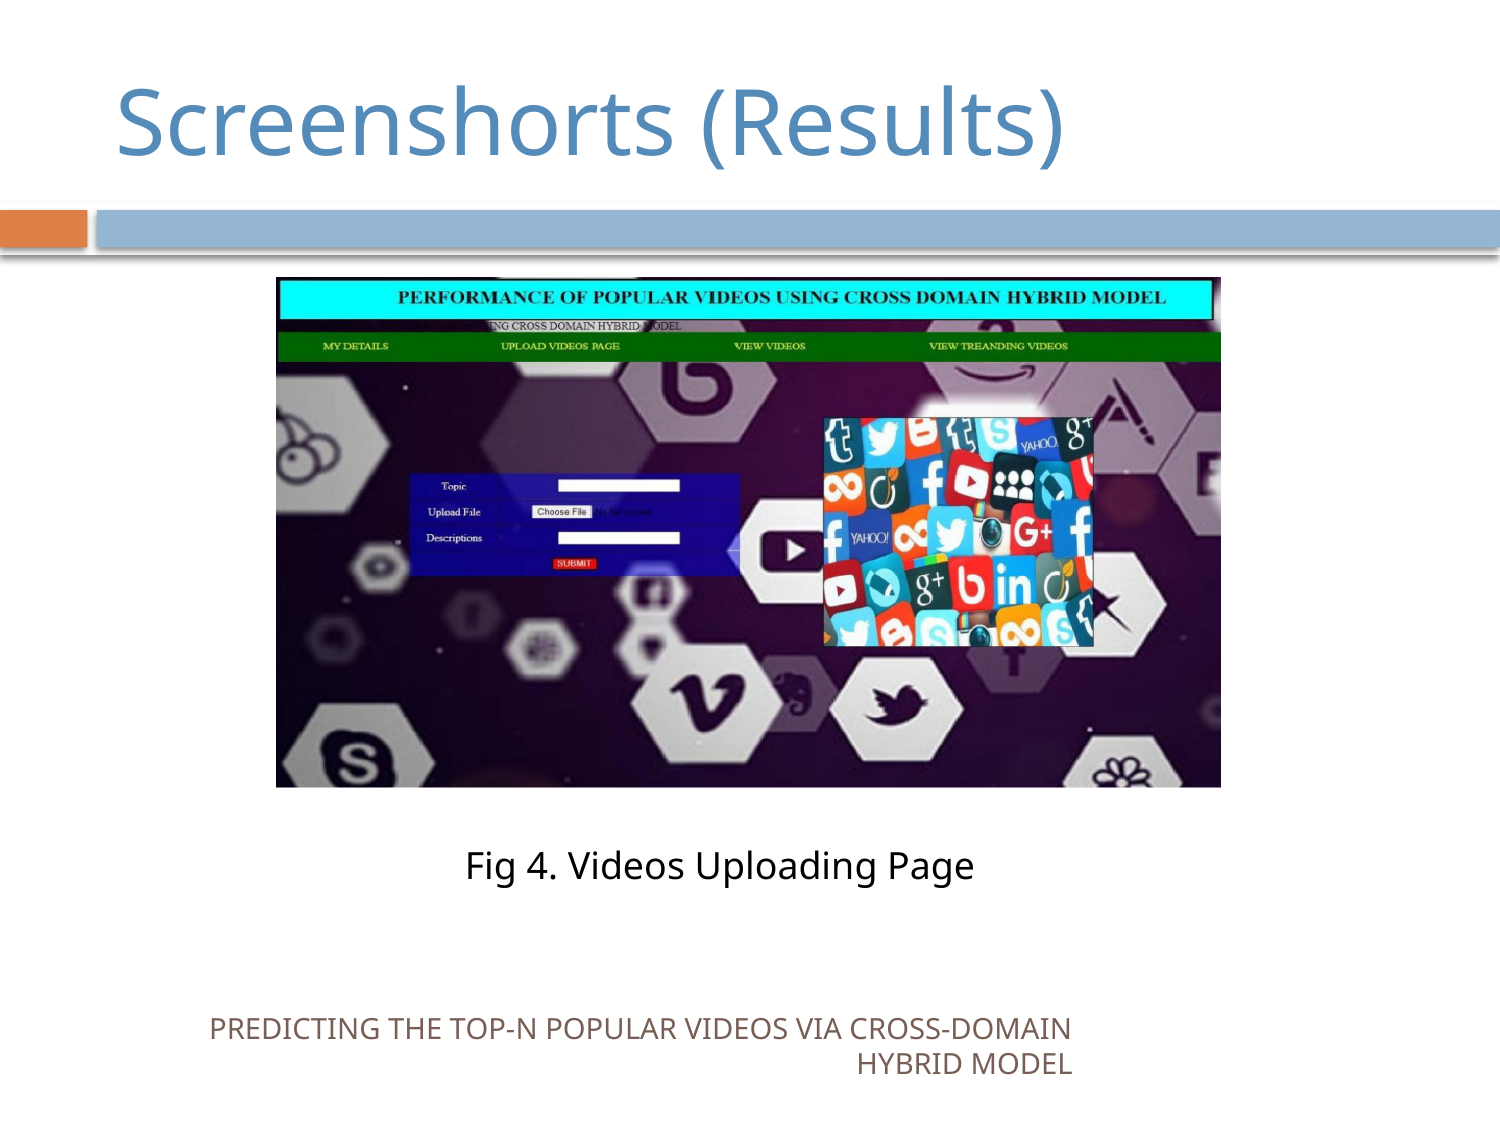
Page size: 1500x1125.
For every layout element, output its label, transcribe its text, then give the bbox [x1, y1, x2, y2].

title Screenshorts (Results) [100, 37, 1438, 200]
footer PREDICTING THE TOP-N POPULAR VIDEOS VIA CROSS-DOMAIN HYBRID MODEL [99, 1025, 1088, 1100]
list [276, 277, 1224, 788]
text_box Fig 4. Videos Uploading Page [450, 834, 1388, 895]
